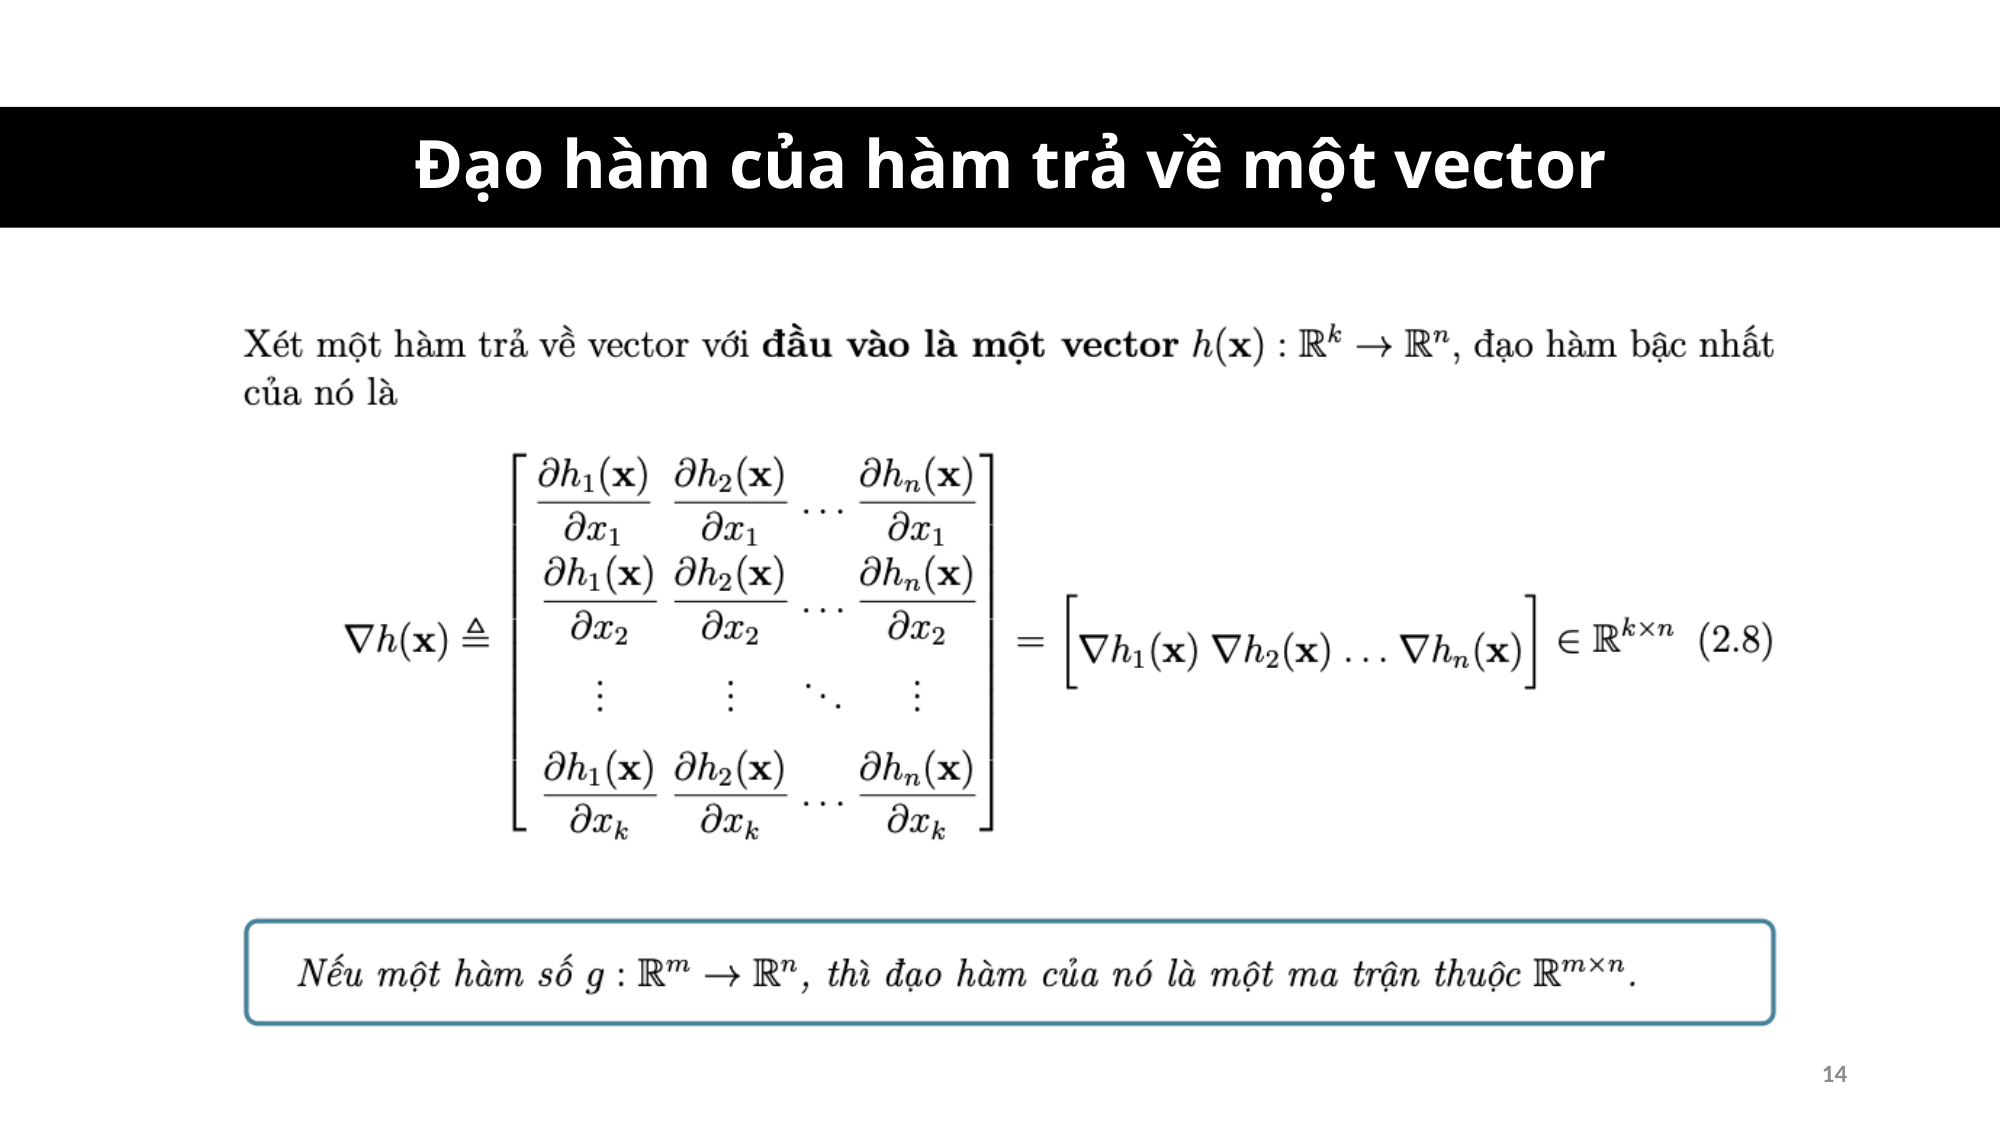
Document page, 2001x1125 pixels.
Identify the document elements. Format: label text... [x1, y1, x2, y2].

text_box [0, 106, 2000, 229]
title Đạo hàm của hàm trả về một vector [91, 105, 1931, 228]
picture [206, 293, 1794, 1043]
slide_number 14 [1412, 1042, 1863, 1103]
